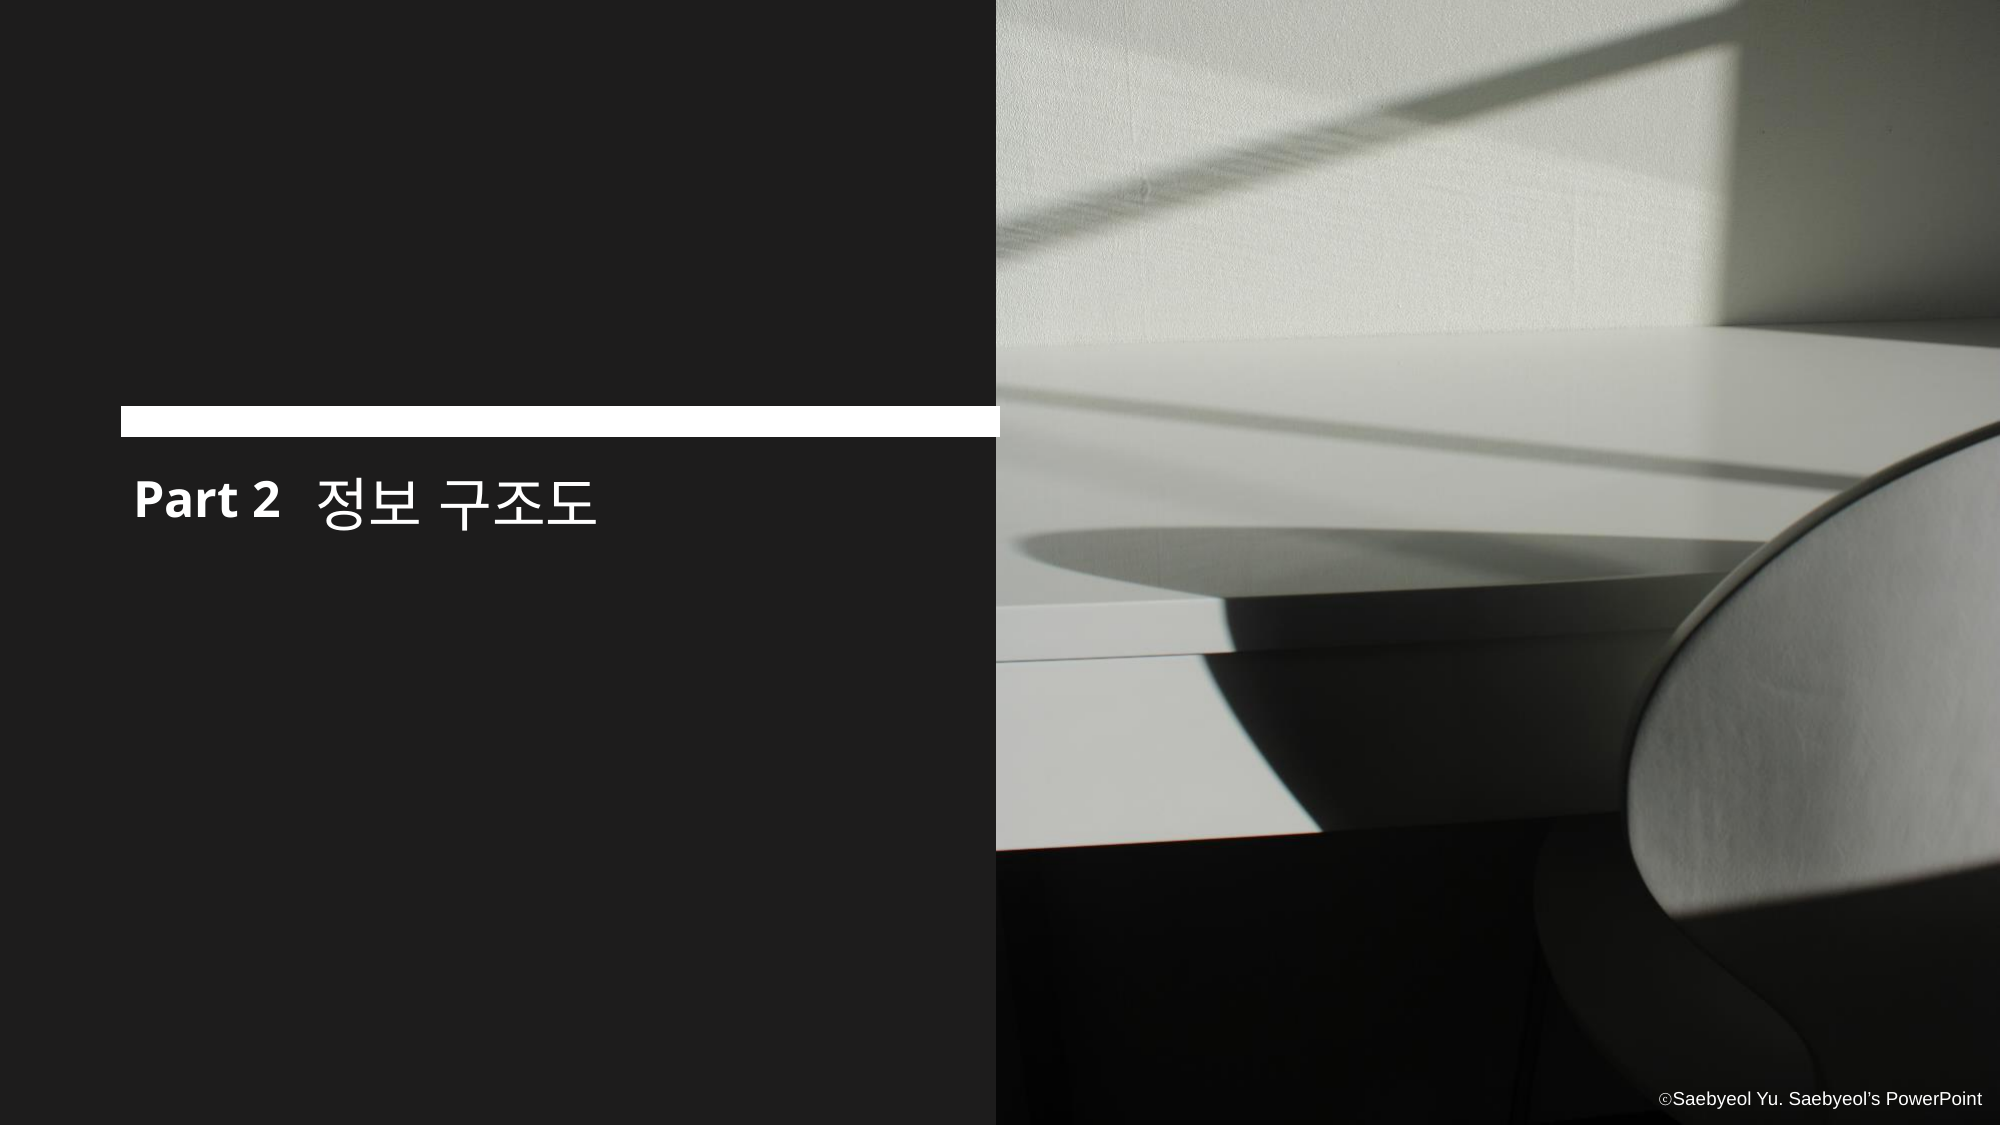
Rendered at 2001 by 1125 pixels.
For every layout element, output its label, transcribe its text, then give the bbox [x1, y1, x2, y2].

picture [996, 0, 2000, 1125]
text_box Part 2 [118, 460, 296, 535]
text_box 정보 구조도 [300, 460, 615, 545]
